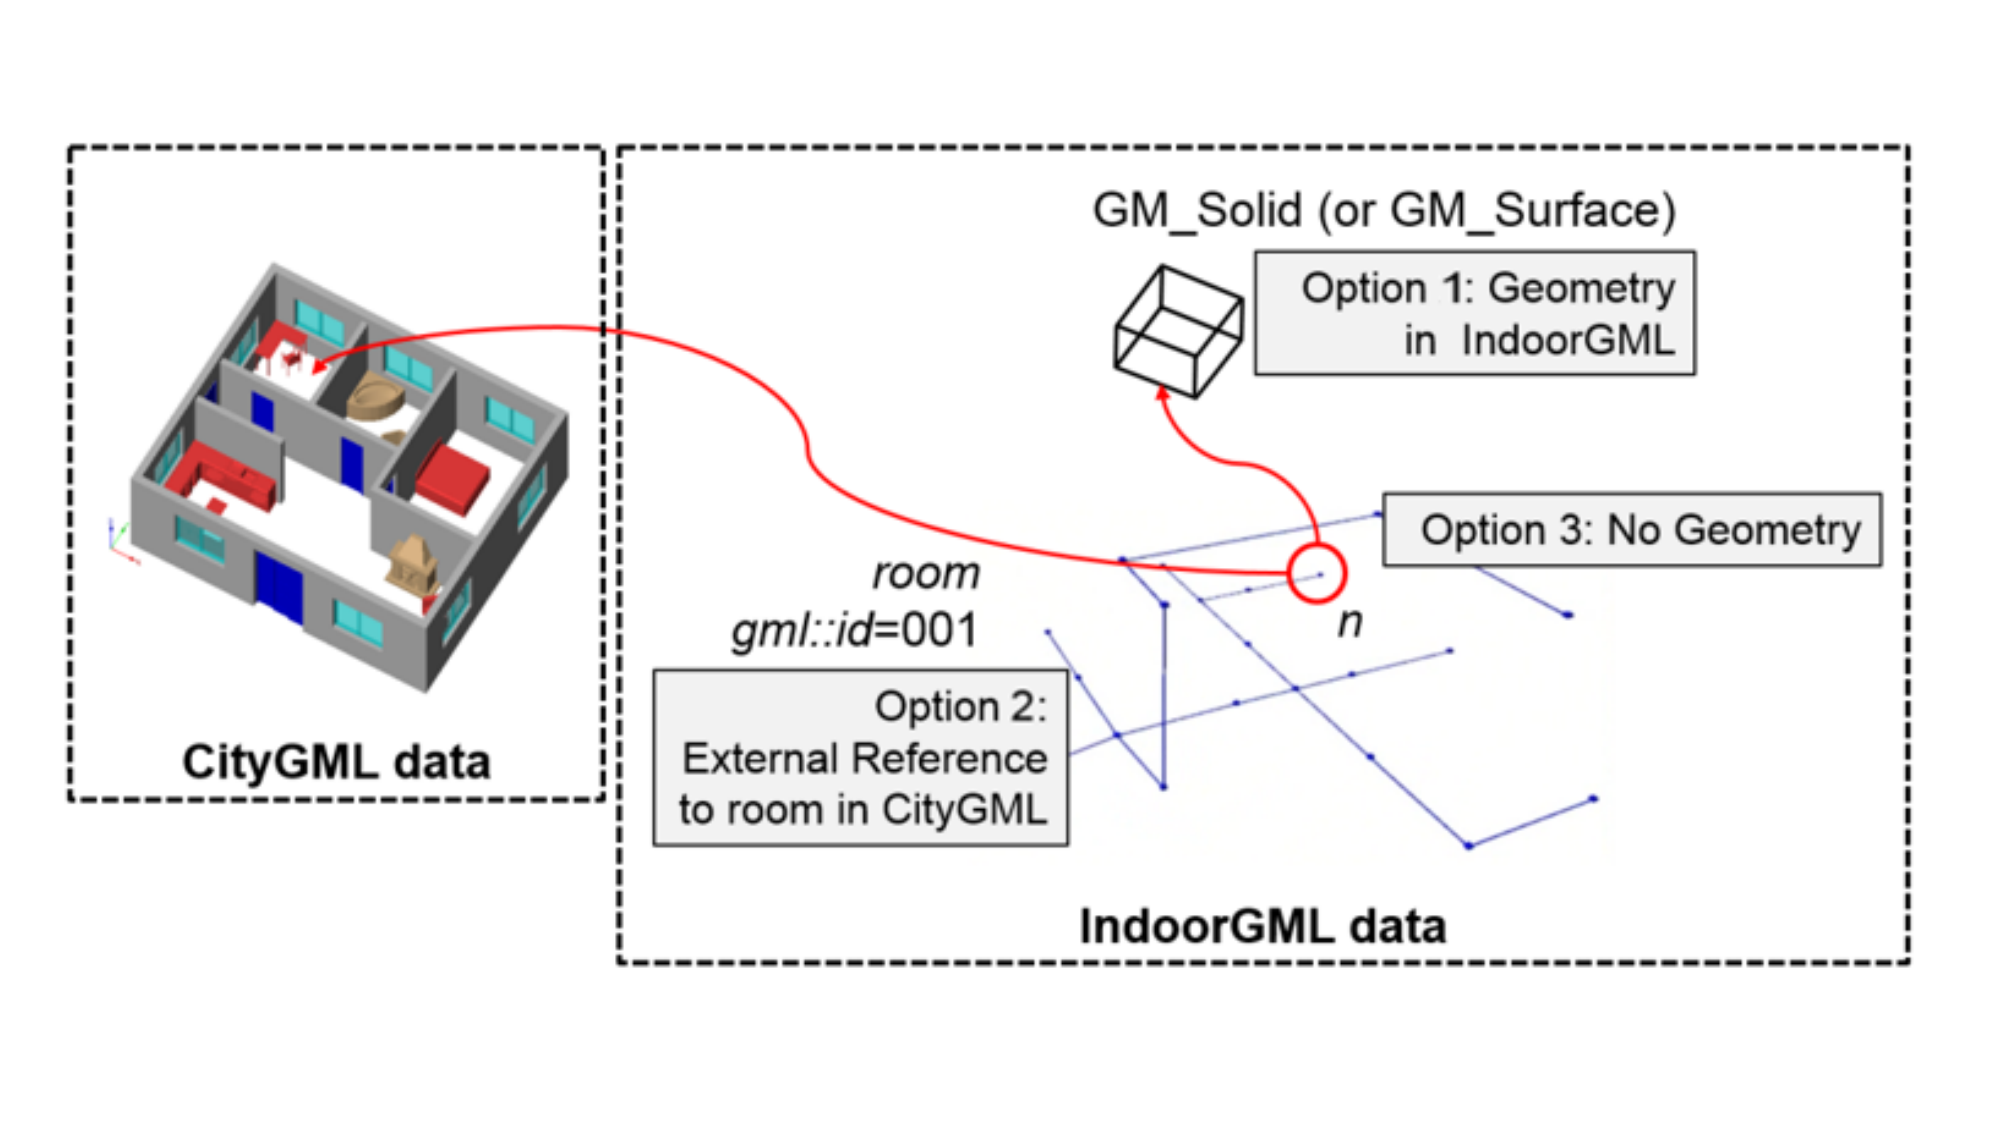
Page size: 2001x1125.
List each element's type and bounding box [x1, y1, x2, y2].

picture [56, 131, 1926, 985]
